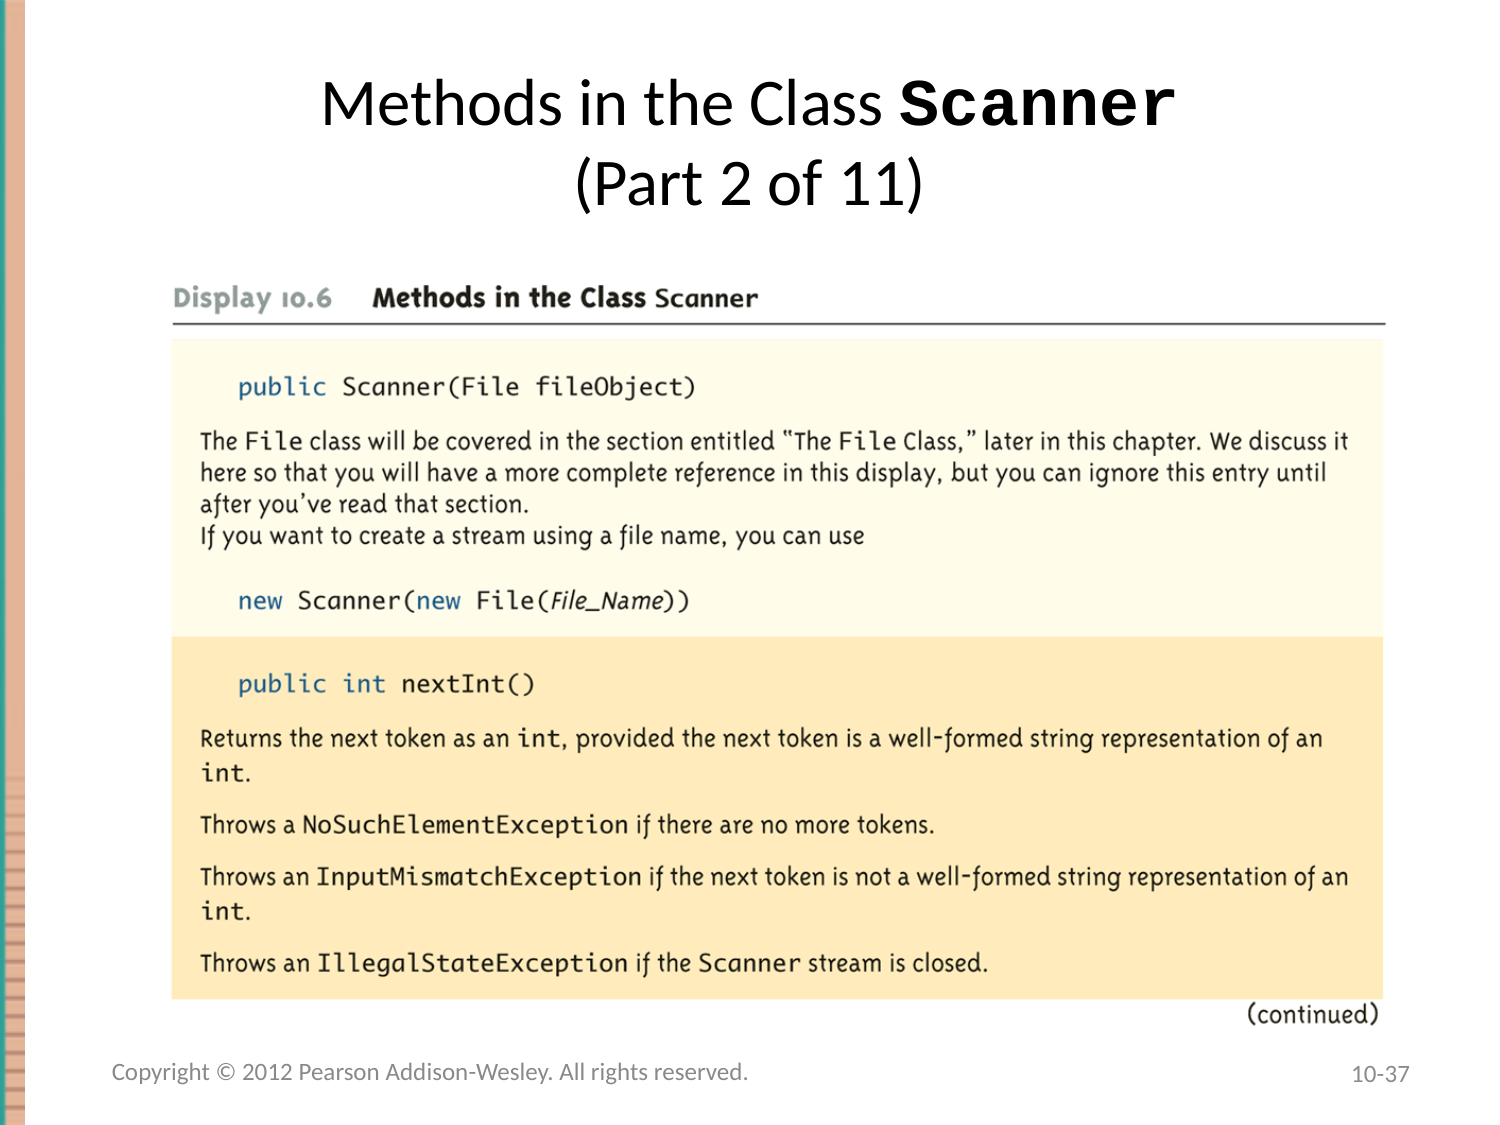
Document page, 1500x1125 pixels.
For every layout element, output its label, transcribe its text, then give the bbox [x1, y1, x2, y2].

picture [0, 0, 25, 1125]
footer Copyright © 2012 Pearson Addison-Wesley. All rights reserved. [75, 1040, 788, 1100]
title Methods in the Class Scanner (Part 2 of 11) [74, 44, 1426, 233]
slide_number 10-37 [1074, 1042, 1425, 1103]
picture [141, 266, 1417, 1046]
